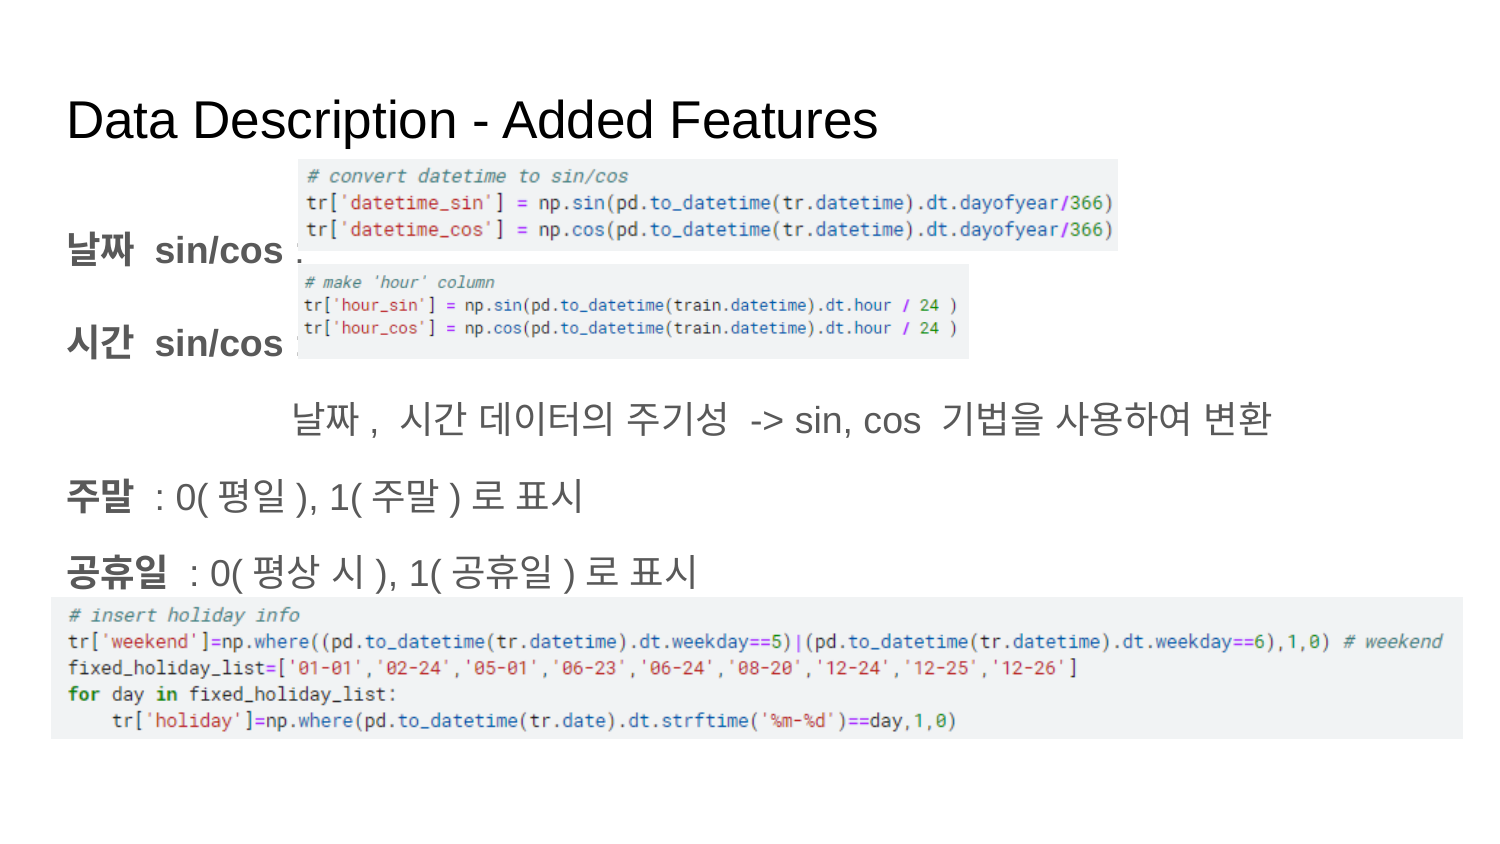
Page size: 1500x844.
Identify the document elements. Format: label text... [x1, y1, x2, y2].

picture [50, 597, 1463, 739]
title Data Description - Added Features [51, 70, 1449, 165]
picture [298, 264, 970, 359]
picture [298, 159, 1118, 251]
list 날짜 sin/cos : 시간 sin/cos : 날짜, 시간 데이터의 주기성 -> sin, cos 기법을 사용하여 변환 주말 : 0(평일), 1(주말)로 표시 공휴일 : 0(평상 시), 1(공휴일)로 표시 [51, 189, 1449, 596]
